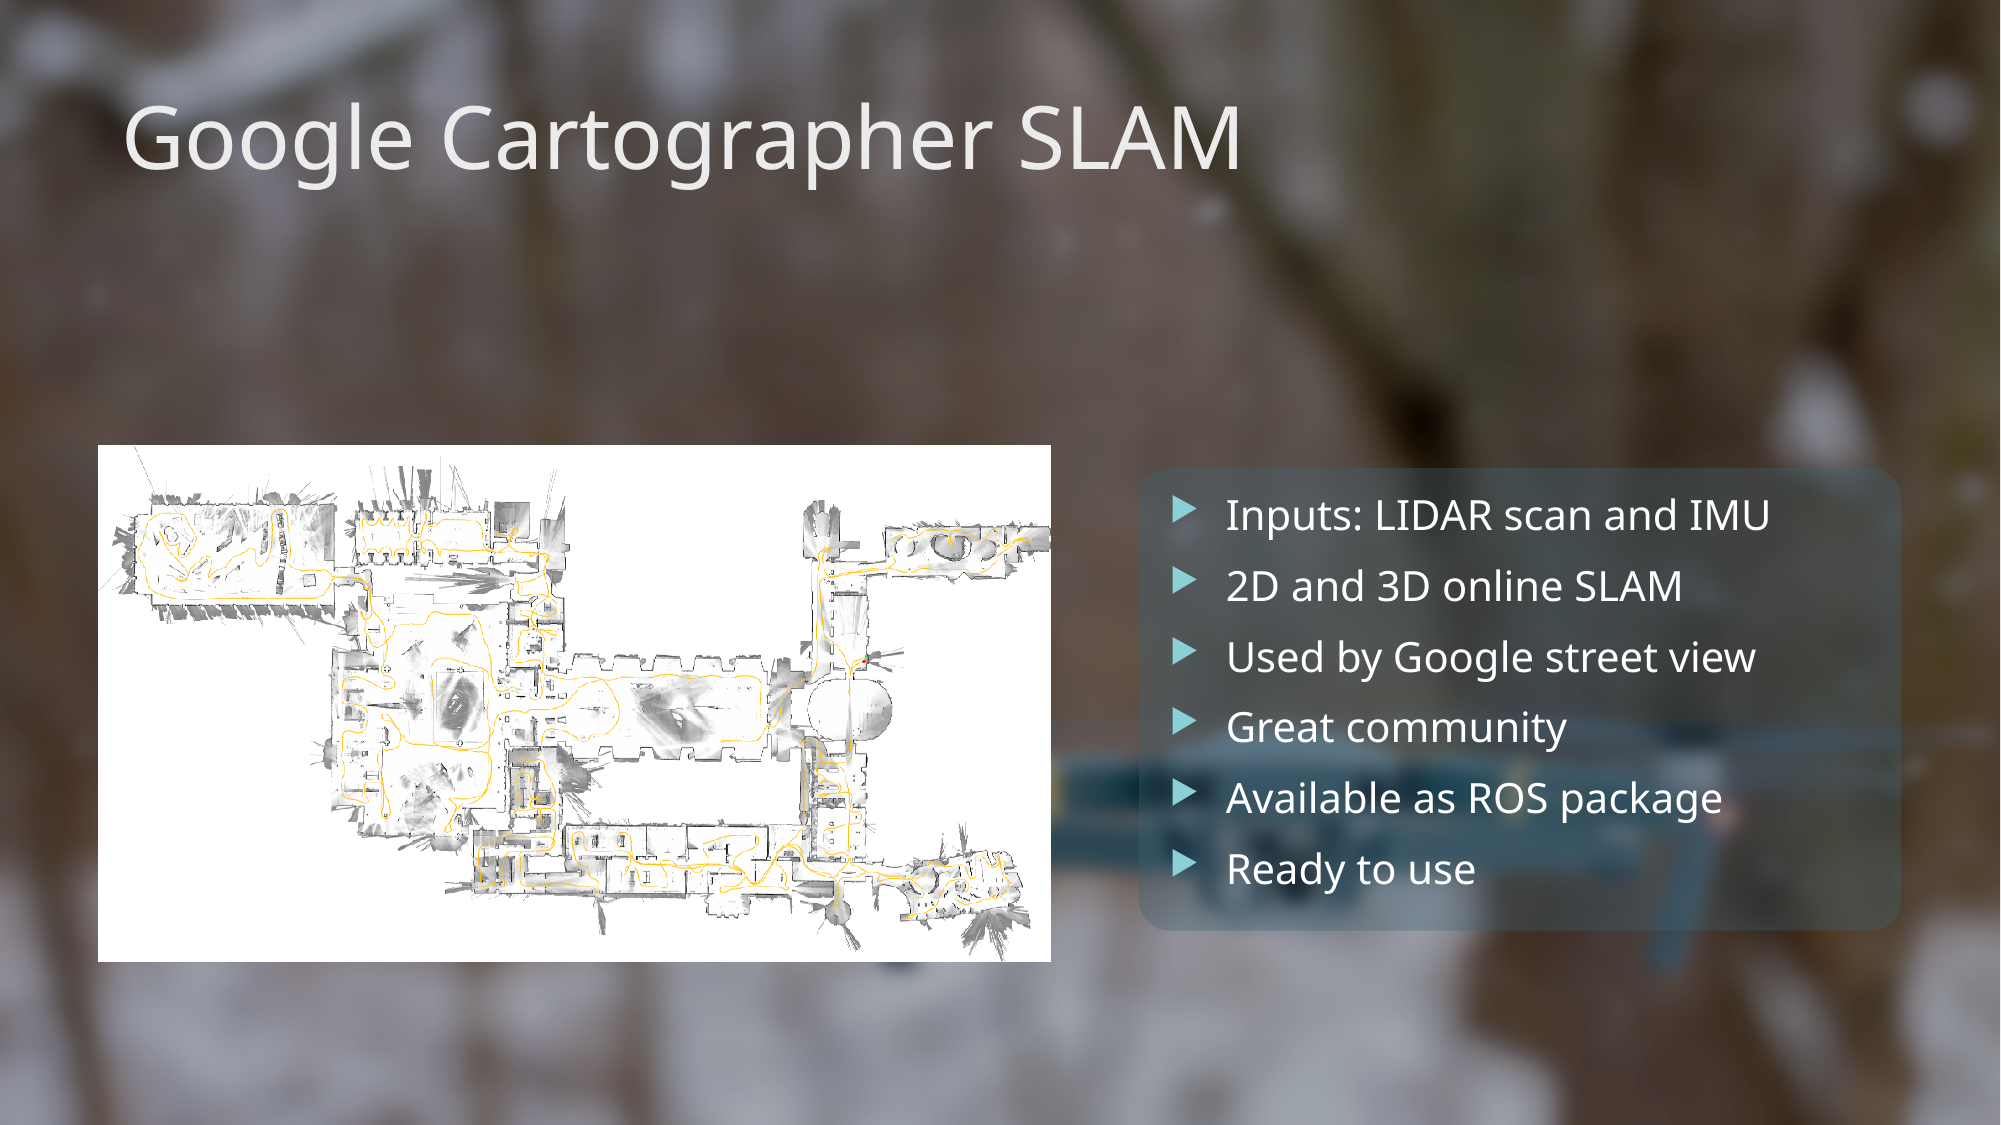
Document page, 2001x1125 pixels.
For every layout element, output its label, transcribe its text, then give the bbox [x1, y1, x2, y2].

text_box [1137, 466, 1903, 933]
title Google Cartographer SLAM [106, 74, 1649, 304]
text_box Inputs: LIDAR scan and IMU 2D and 3D online SLAM Used by Google street view Great community Available as ROS package Ready to use [1154, 480, 1886, 920]
picture [0, 0, 2001, 1125]
